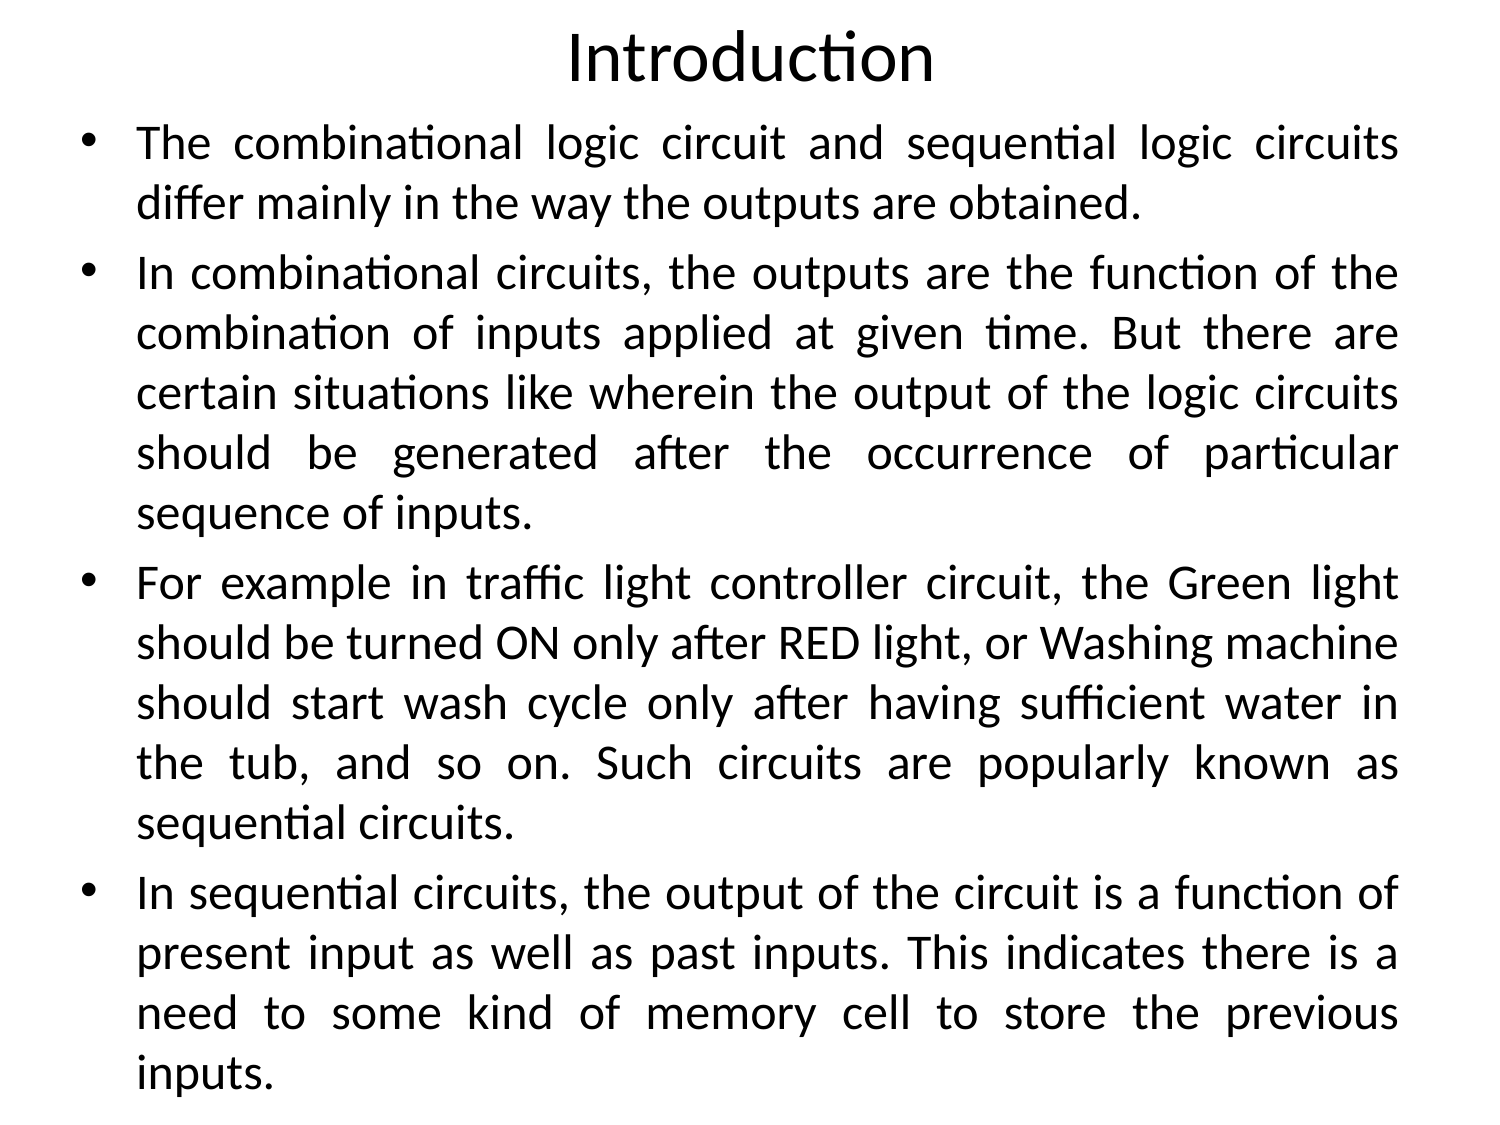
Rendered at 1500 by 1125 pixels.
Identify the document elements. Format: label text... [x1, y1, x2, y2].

list The combinational logic circuit and sequential logic circuits differ mainly in the way the outputs are obtained. In combinational circuits, the outputs are the function of the combination of inputs applied at given time. But there are certain situations like wherein the output of the logic circuits should be generated after the occurrence of particular sequence of inputs. For example in traffic light controller circuit, the Green light should be turned ON only after RED light, or Washing machine should start wash cycle only after having sufficient water in the tub, and so on. Such circuits are popularly known as sequential circuits. In sequential circuits, the output of the circuit is a function of present input as well as past inputs. This indicates there is a need to some kind of memory cell to store the previous inputs. [64, 101, 1415, 946]
title Introduction [76, 0, 1427, 104]
